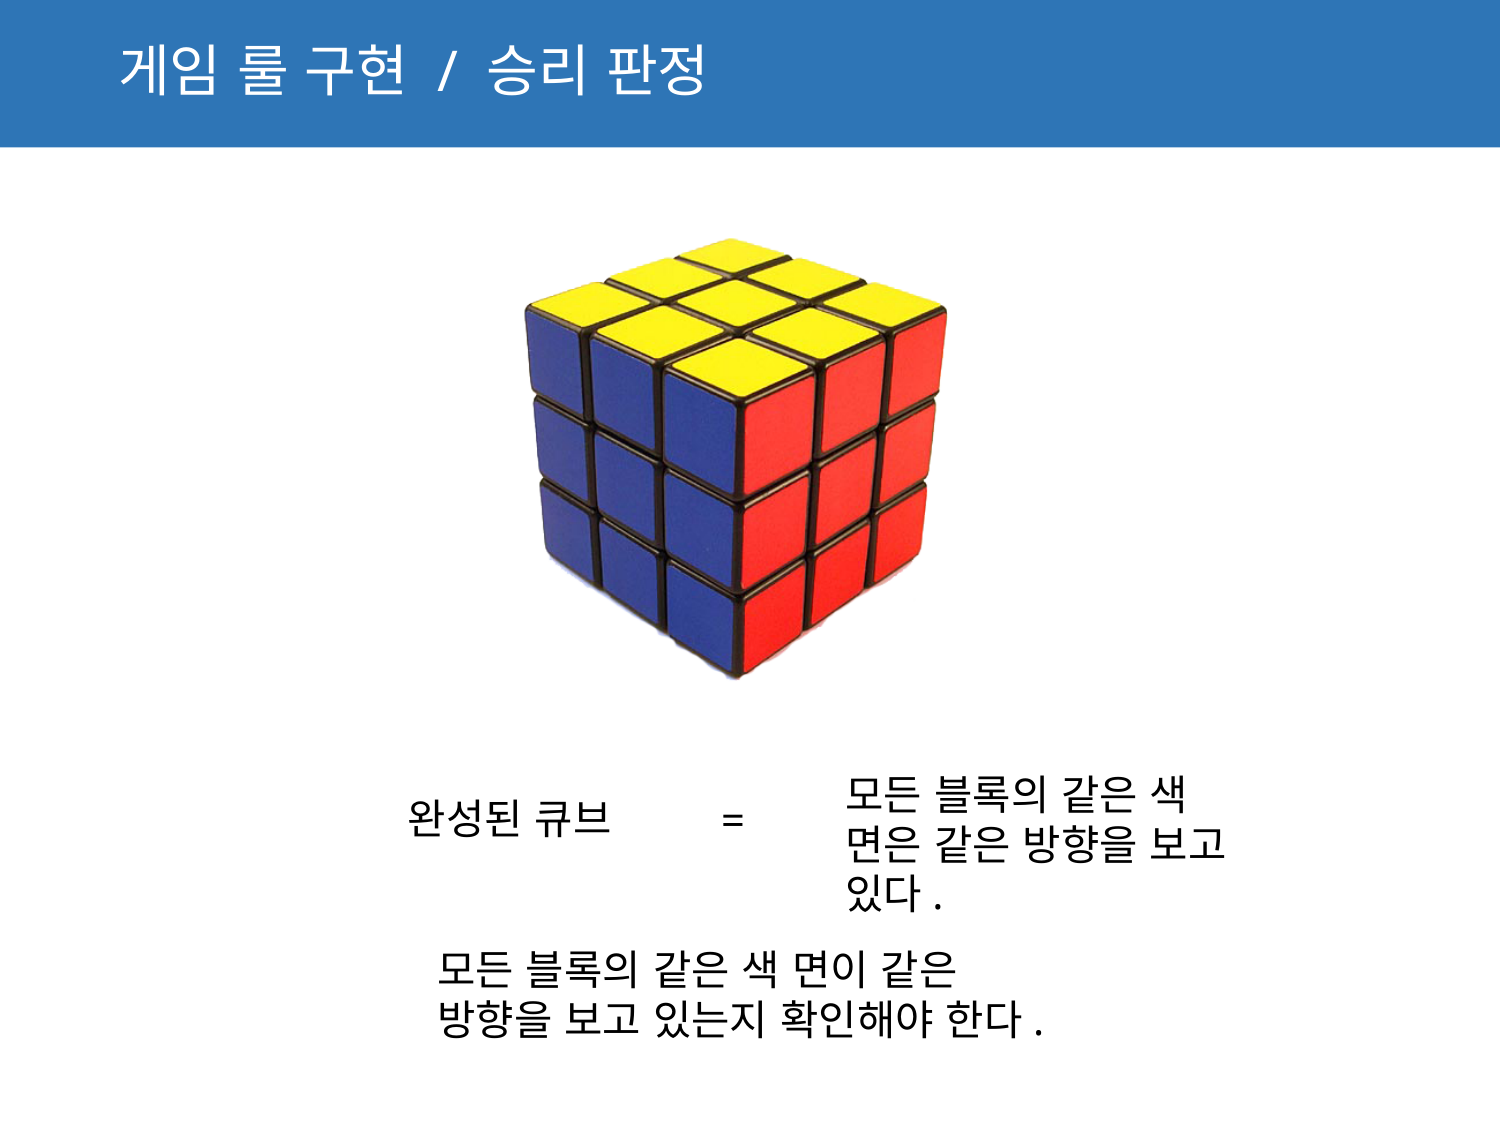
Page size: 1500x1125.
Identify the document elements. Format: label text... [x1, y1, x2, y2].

title 게임 룰 구현 / 승리 판정 [0, 0, 1500, 148]
text_box 모든 블록의 같은 색 면이 같은 방향을 보고 있는지 확인해야 한다. [422, 936, 1072, 1051]
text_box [392, 760, 1278, 877]
picture [507, 229, 969, 702]
